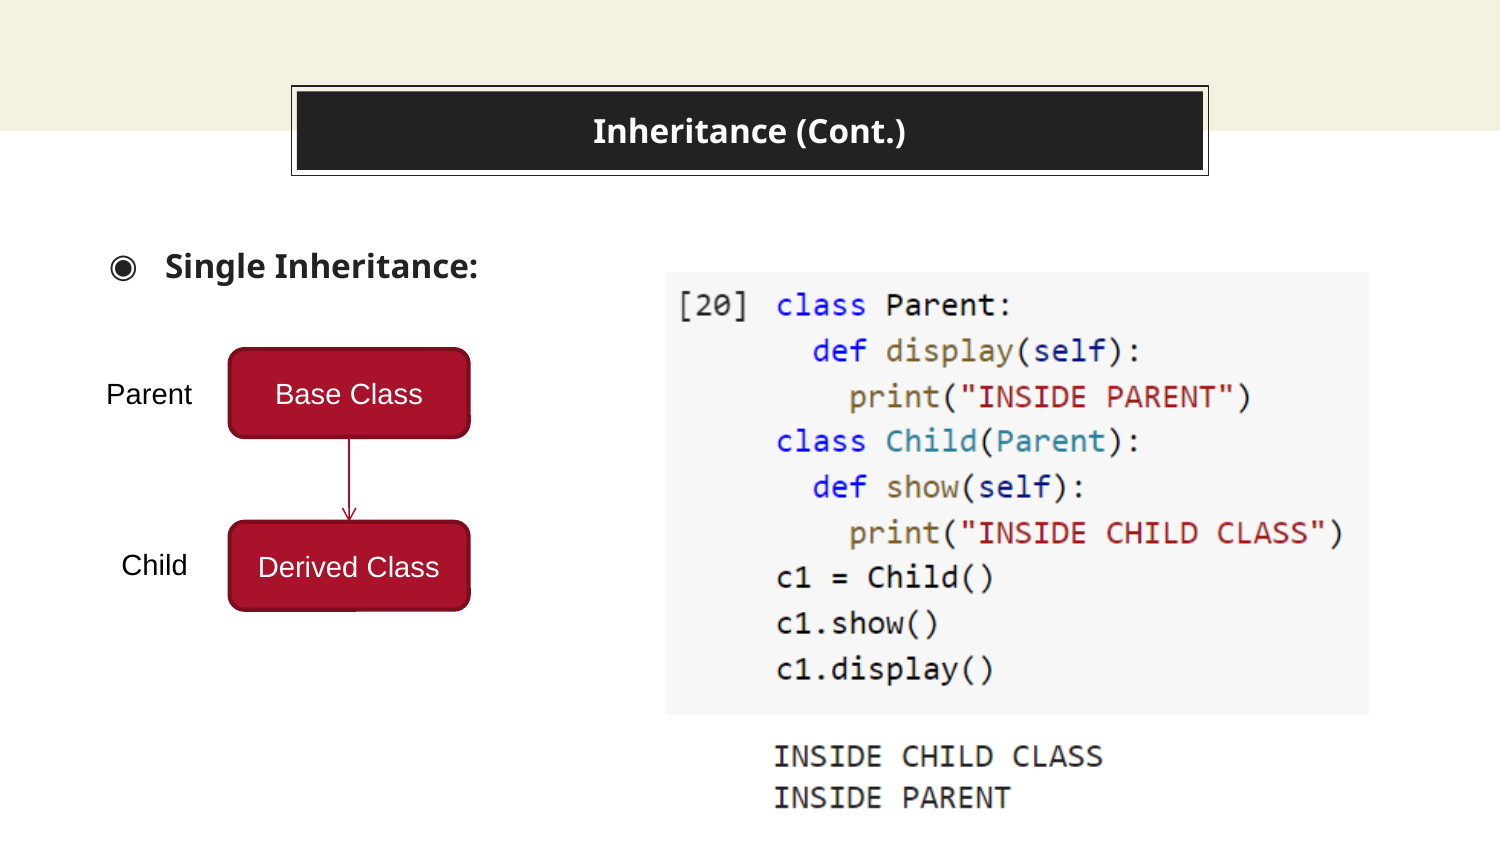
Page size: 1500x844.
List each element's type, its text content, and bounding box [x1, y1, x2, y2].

text_box Derived Class [227, 519, 471, 612]
title Inheritance (Cont.) [296, 91, 1203, 170]
text_box Child [106, 538, 263, 589]
list Single Inheritance: [75, 230, 1425, 808]
picture [662, 272, 1369, 829]
text_box Parent [91, 367, 248, 418]
text_box Base Class [227, 347, 471, 440]
